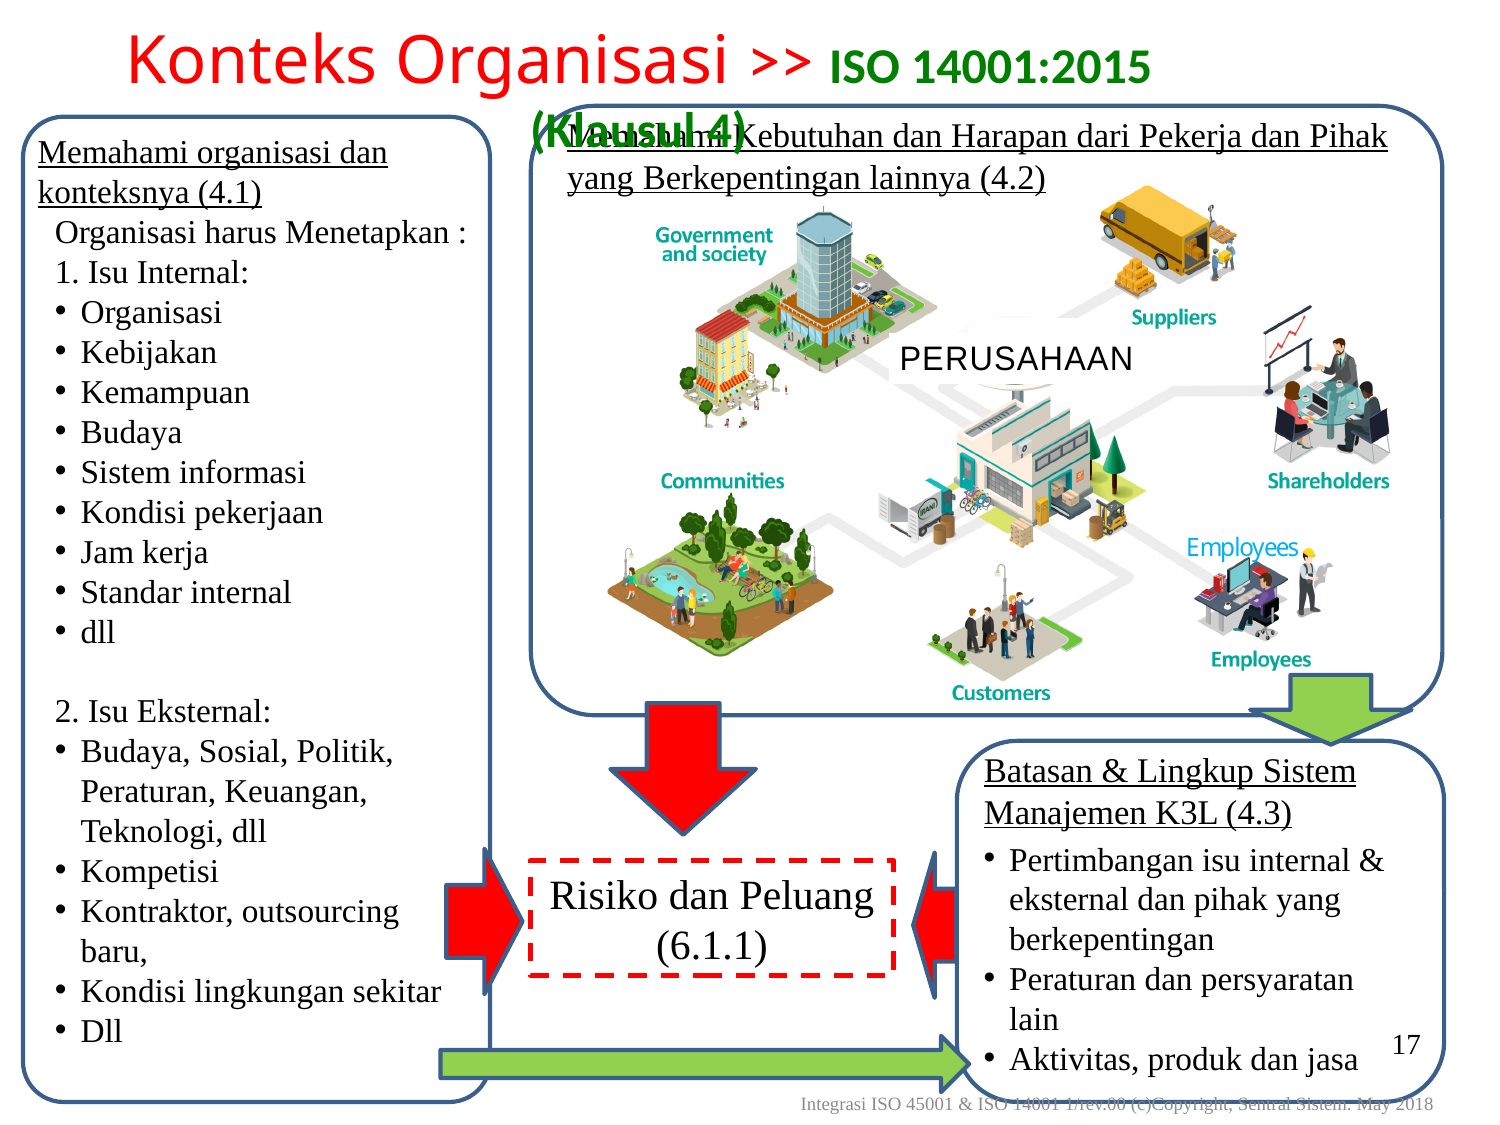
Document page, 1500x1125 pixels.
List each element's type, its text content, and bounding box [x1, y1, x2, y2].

text_box [954, 761, 969, 830]
text_box Memahami organisasi dan konteksnya (4.1) Organisasi harus Menetapkan : 1. Isu Internal: Organisasi Kebijakan Kemampuan Budaya Sistem informasi Kondisi pekerjaan Jam kerja Standar internal dll 2. Isu Eksternal: Budaya, Sosial, Politik, Peraturan, Keuangan, Teknologi, dll Kompetisi Kontraktor, outsourcing baru, Kondisi lingkungan sekitar Dll [23, 123, 490, 1097]
picture [603, 181, 1412, 708]
text_box [972, 1079, 1434, 1091]
text_box Risiko dan Peluang (6.1.1) [530, 860, 894, 976]
text_box Pertimbangan isu internal & eksternal dan pihak yang berkepentingan Peraturan dan persyaratan lain Aktivitas, produk dan jasa [951, 830, 1419, 1085]
text_box [608, 716, 758, 837]
text_box [40, 1097, 473, 1105]
text_box [528, 165, 644, 718]
text_box [1418, 117, 1445, 705]
slide_number 17 [1364, 1018, 1449, 1079]
text_box [444, 846, 525, 997]
text_box Batasan & Lingkup Sistem Manajemen K3L (4.3) [969, 740, 1445, 839]
text_box [911, 850, 959, 1001]
text_box [1259, 716, 1403, 747]
text_box Konteks Organisasi >> ISO 14001:2015 (Klausul 4) [27, 9, 1251, 165]
text_box [1419, 789, 1447, 1018]
text_box [438, 1033, 972, 1091]
text_box Memahami Kebutuhan dan Harapan dari Pekerja dan Pihak yang Berkepentingan lainnya (4.2) [552, 105, 1419, 204]
footer Integrasi ISO 45001 & ISO 14001 1/rev.00 (c)Copyright, Sentral Sistem. May 2018 [773, 1091, 1449, 1114]
